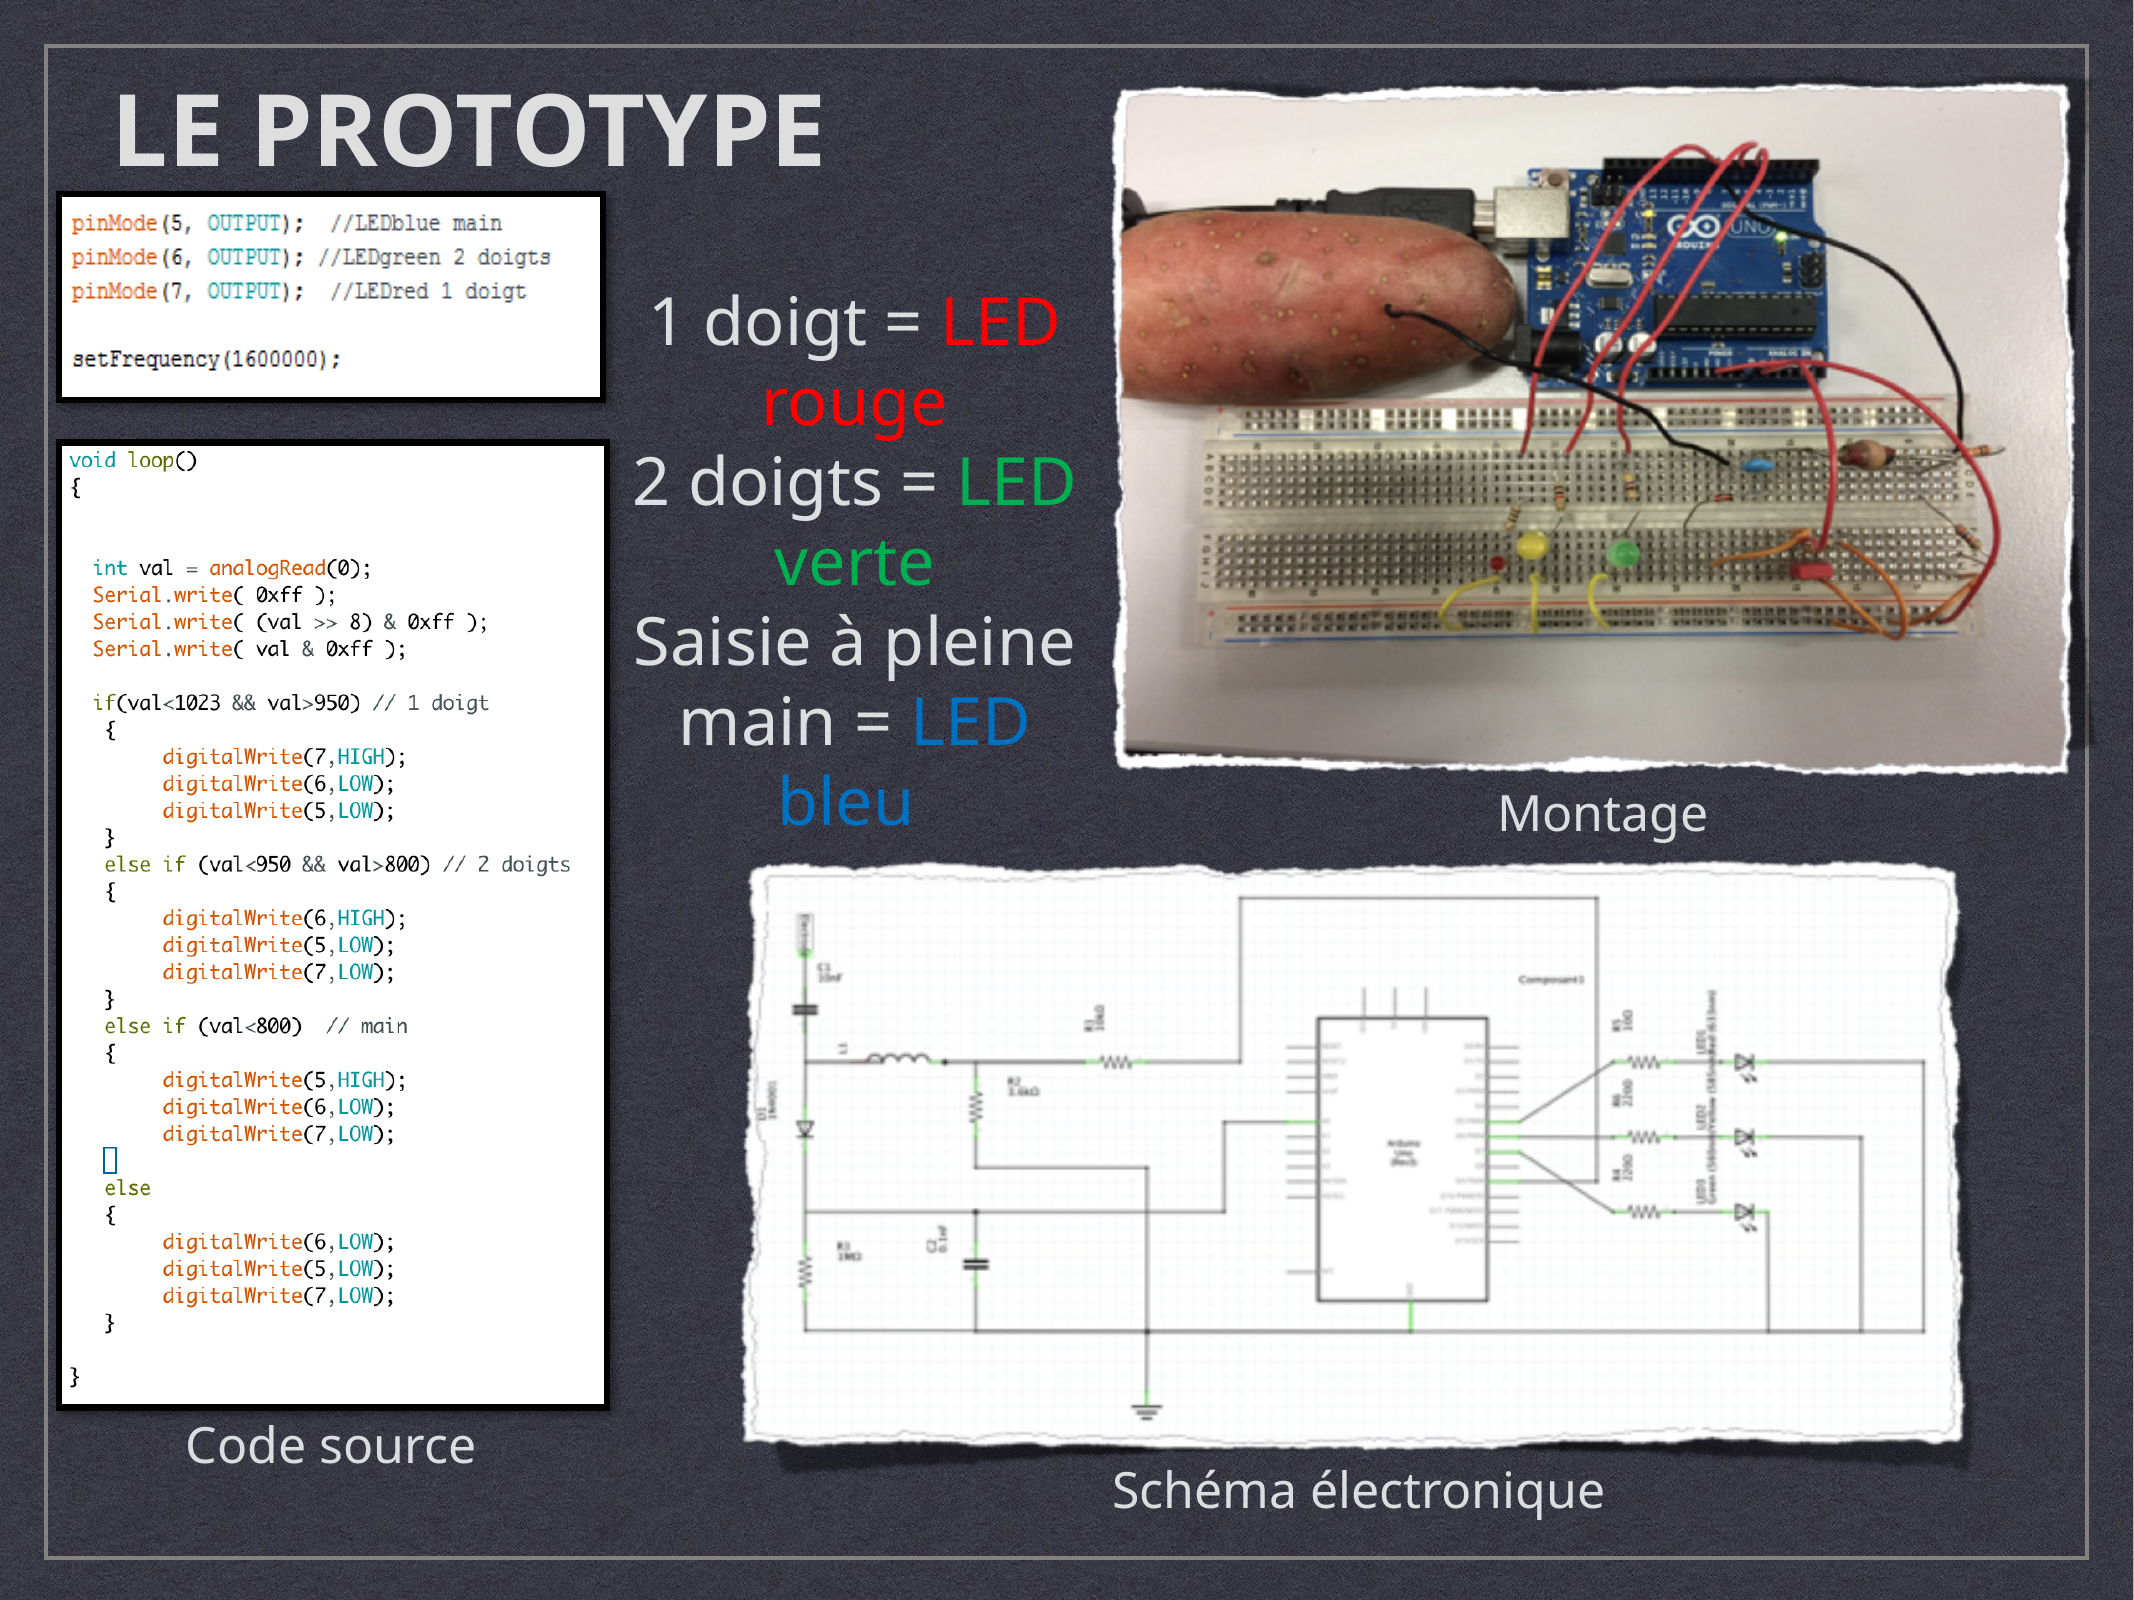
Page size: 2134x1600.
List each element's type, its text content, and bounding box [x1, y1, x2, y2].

text_box Schéma électronique [1065, 1487, 1653, 1527]
text_box 1 doigt = LED rouge 2 doigts = LED verte Saisie à pleine main = LED bleu [616, 270, 1094, 848]
picture [0, 0, 2134, 1600]
text_box Le prototype [103, 72, 836, 197]
text_box Code source [109, 1409, 553, 1482]
